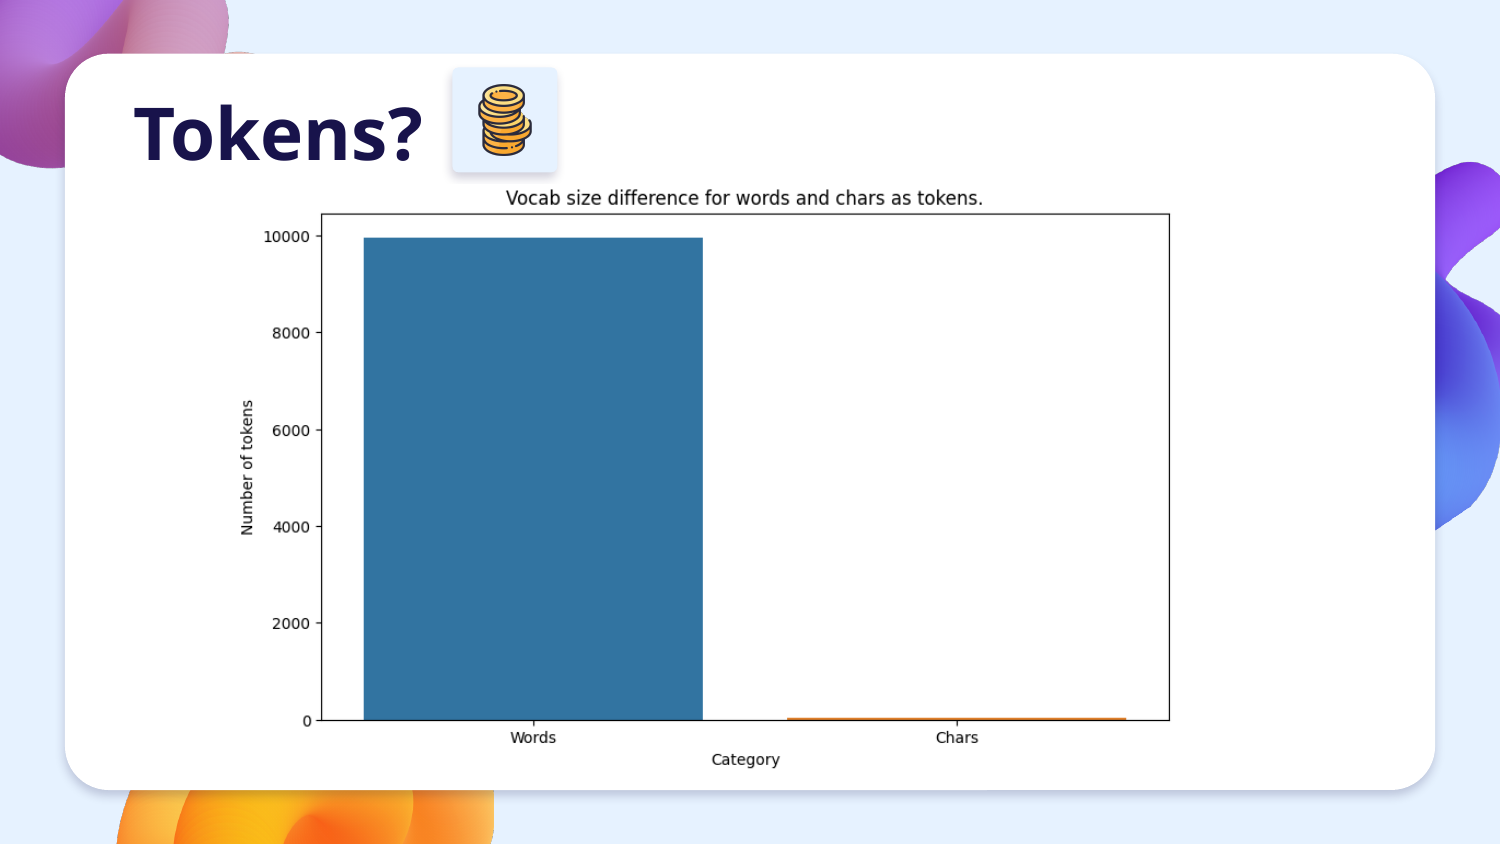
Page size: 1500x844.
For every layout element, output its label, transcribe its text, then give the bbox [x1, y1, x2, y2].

picture [469, 84, 541, 156]
title Tokens? [118, 72, 1382, 167]
picture [116, 791, 494, 844]
picture [0, 0, 346, 280]
text_box [452, 67, 557, 72]
text_box [452, 167, 558, 173]
picture [1436, 96, 1500, 529]
picture [214, 184, 1228, 777]
